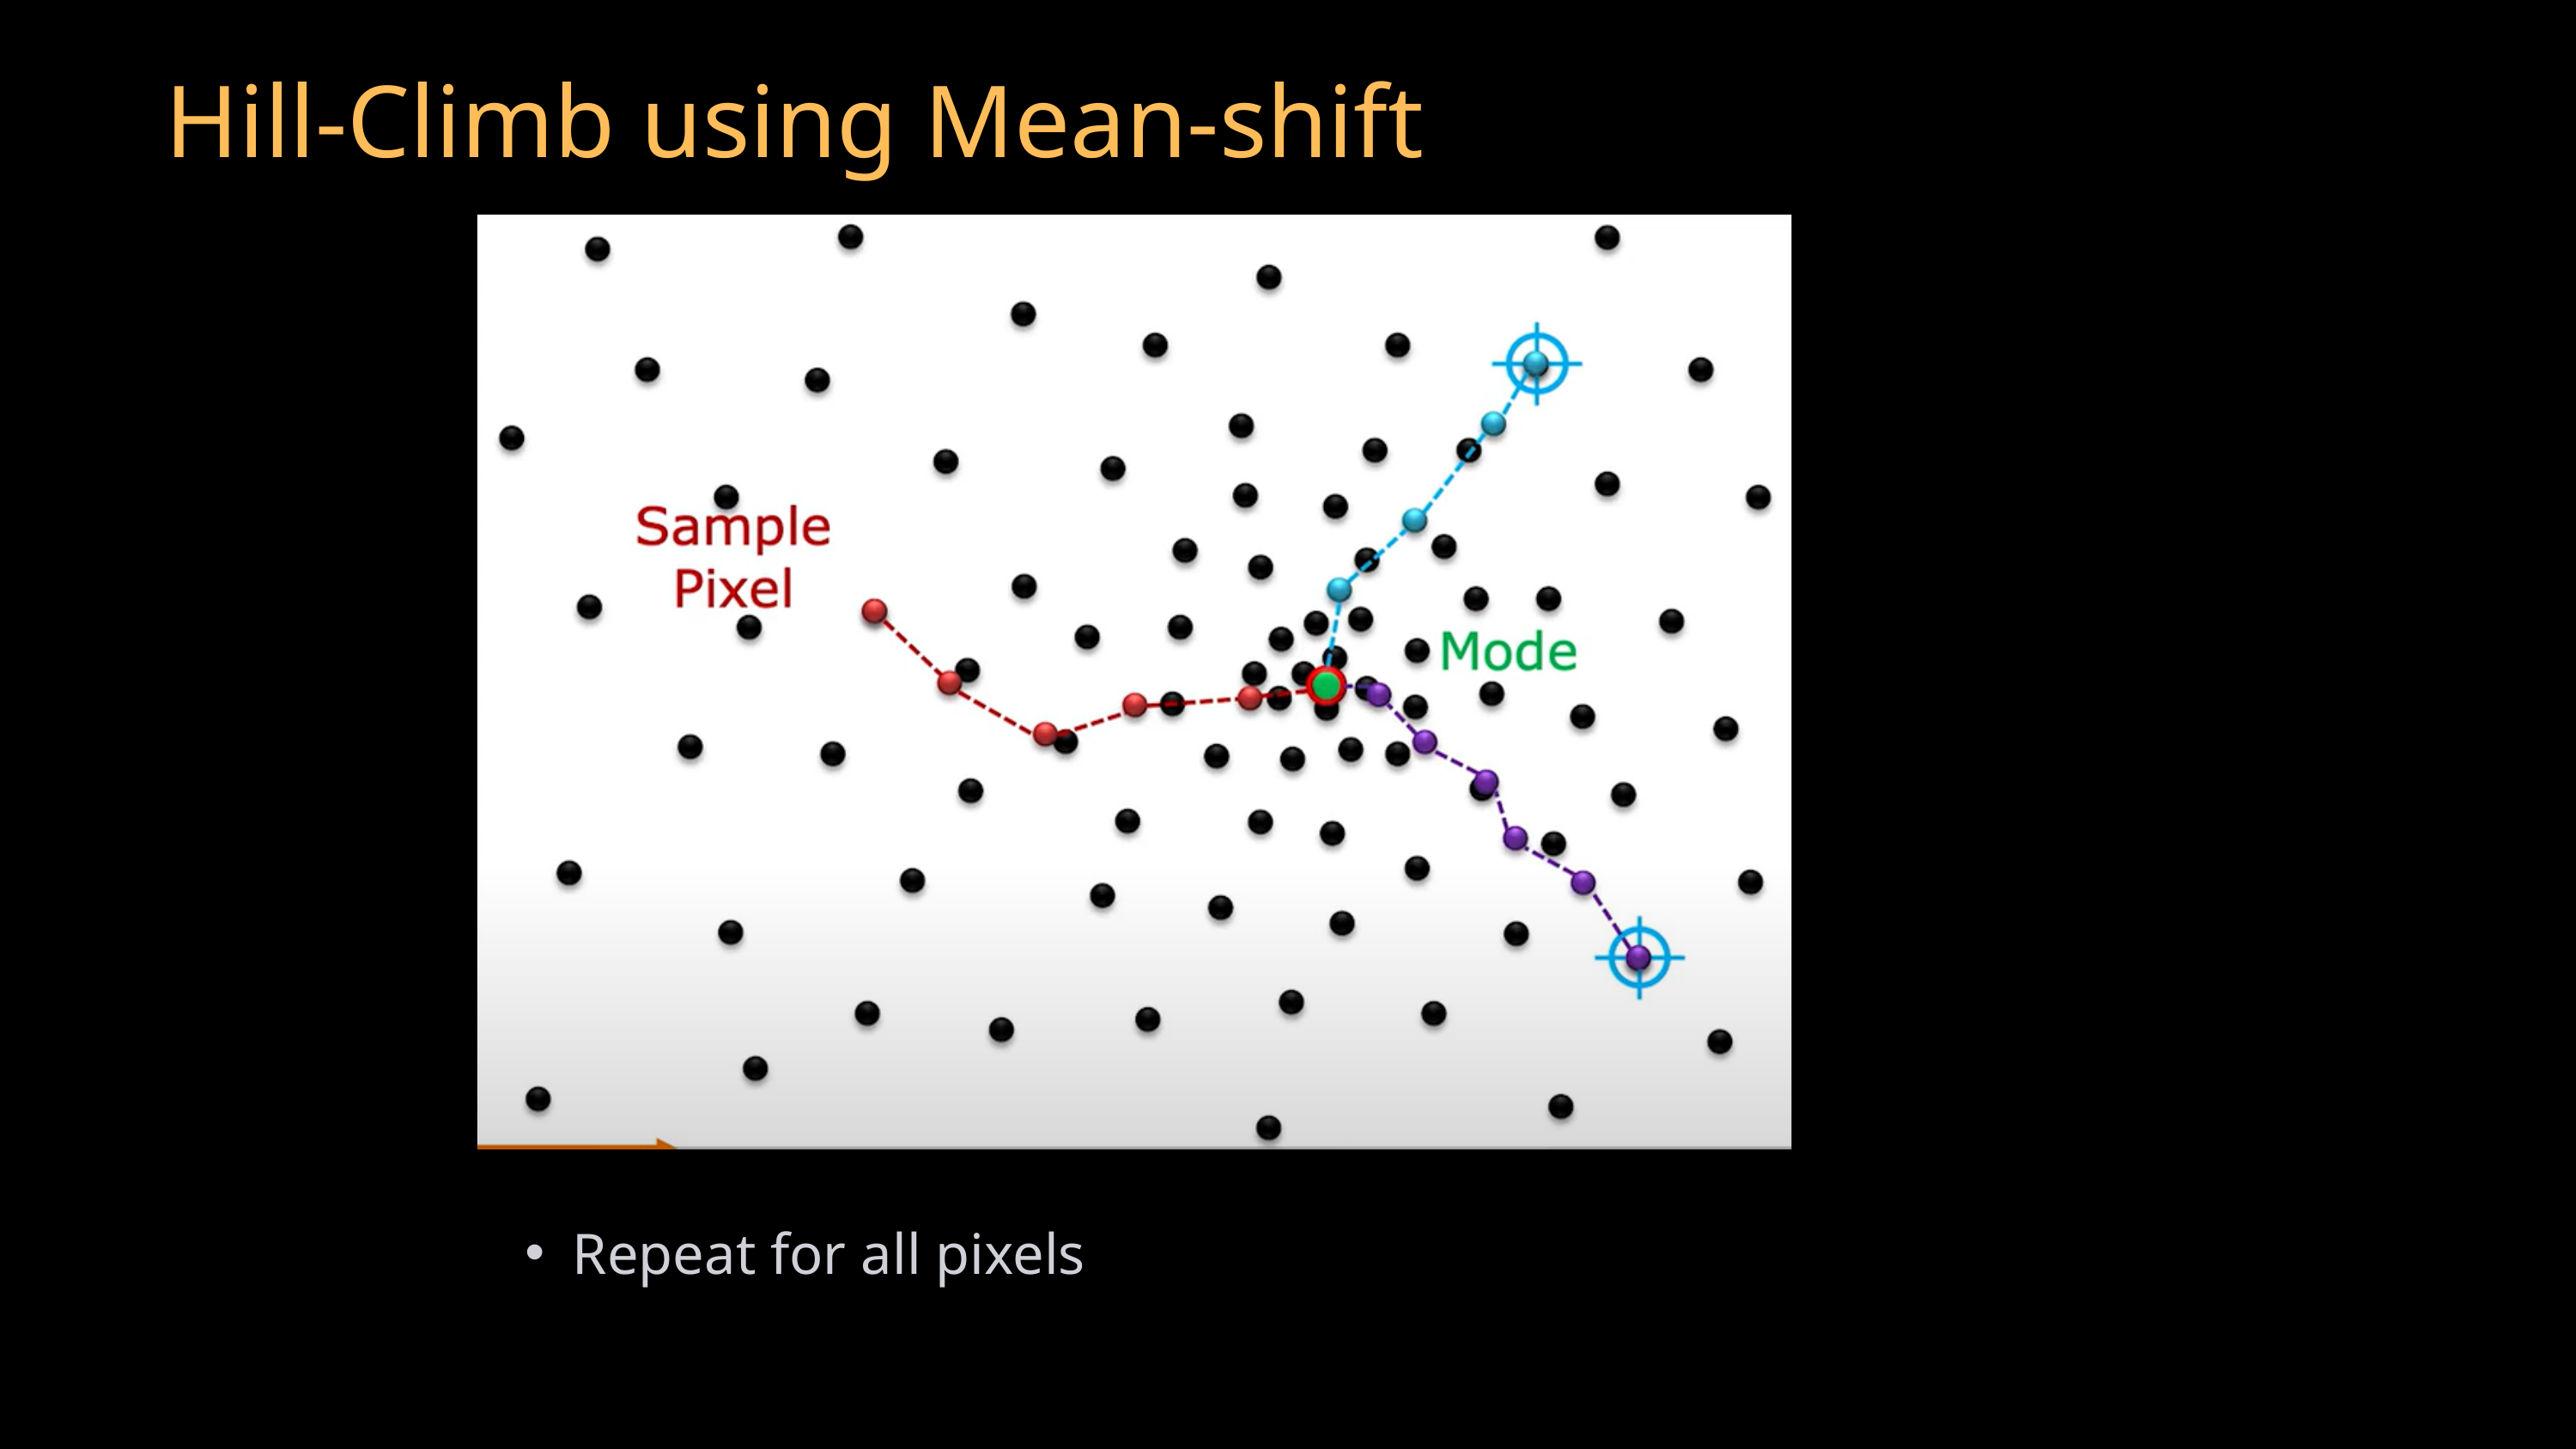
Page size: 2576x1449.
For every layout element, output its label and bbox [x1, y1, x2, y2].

text_box [477, 215, 1792, 1149]
text_box [477, 1218, 1792, 1422]
text_box [139, 57, 1624, 215]
